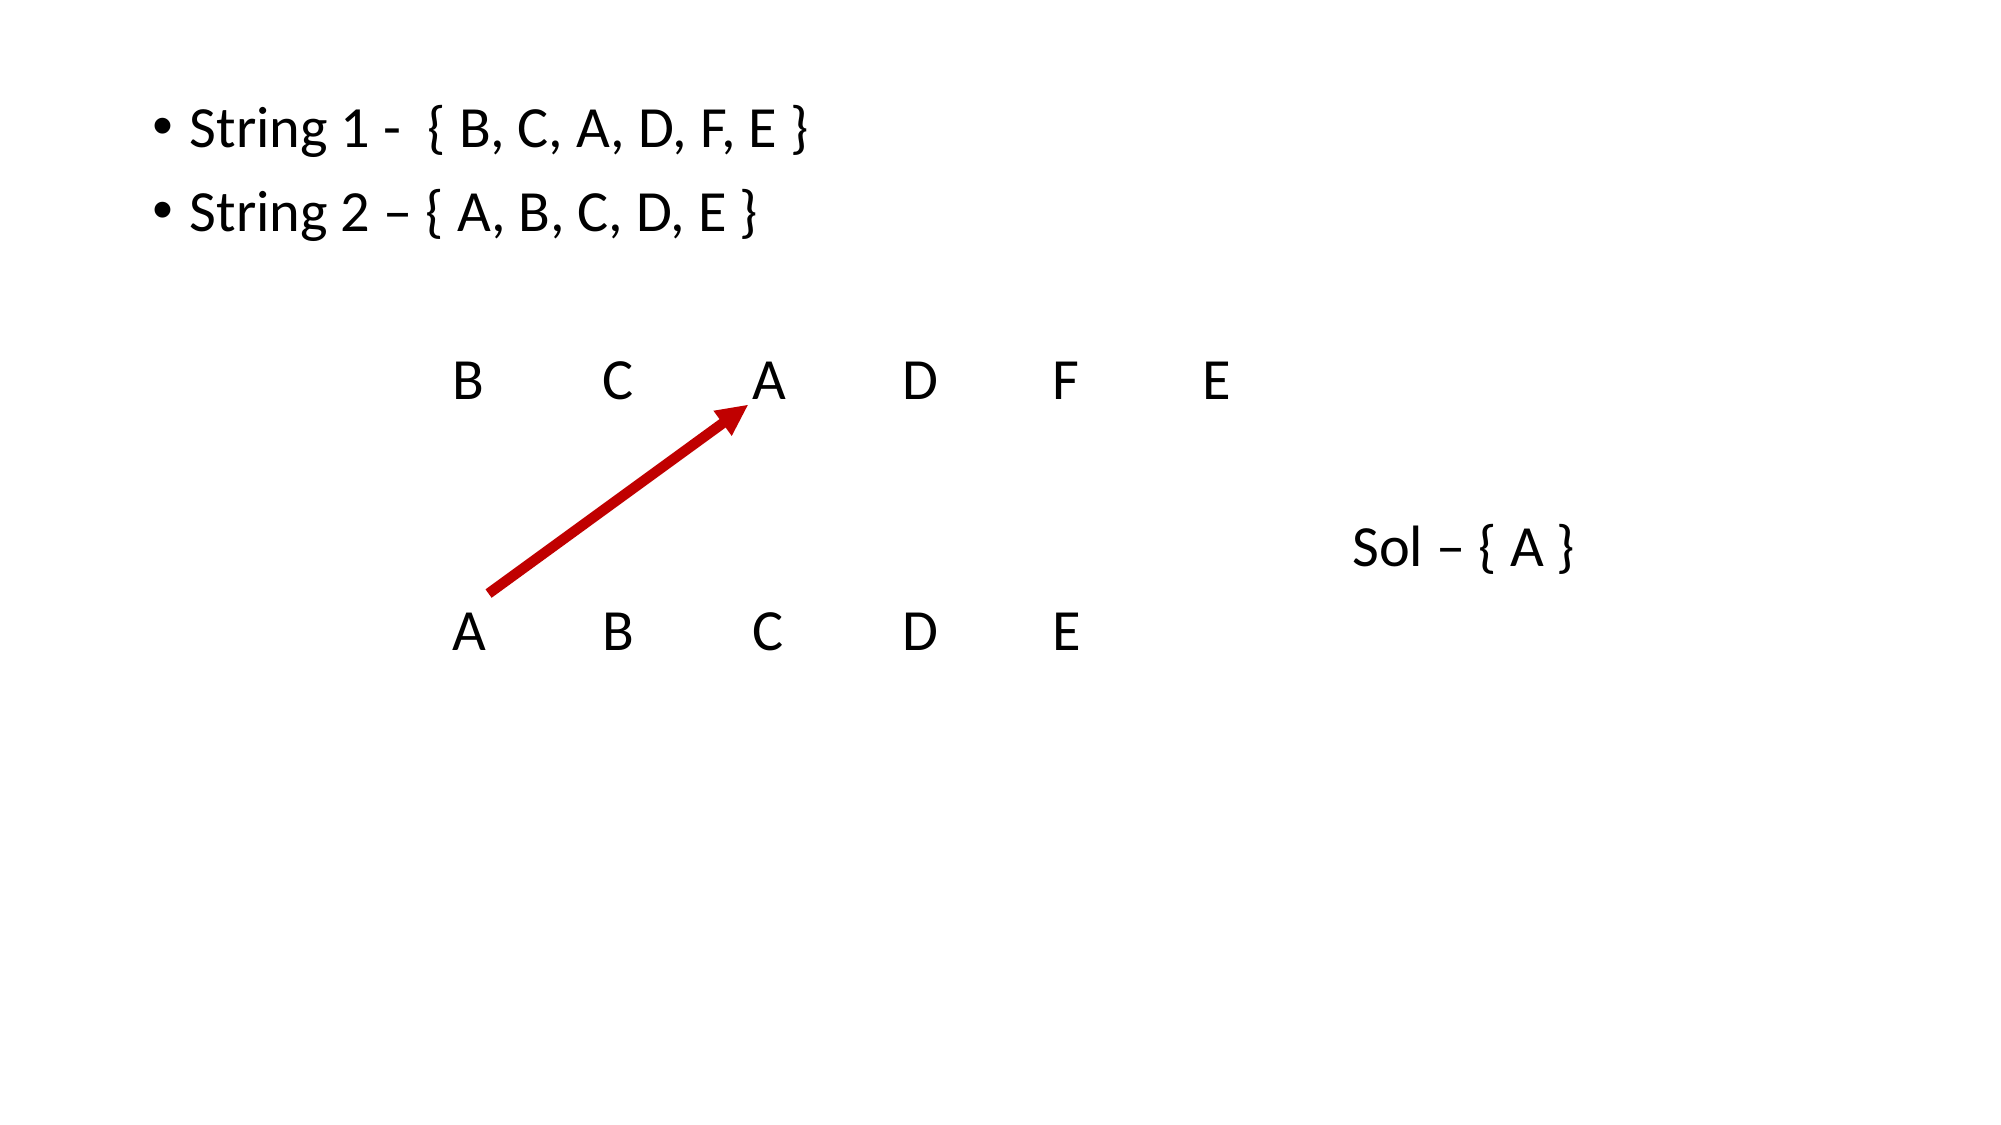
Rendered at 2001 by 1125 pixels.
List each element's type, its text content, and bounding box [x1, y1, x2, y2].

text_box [488, 404, 748, 594]
list String 1 - { B, C, A, D, F, E } String 2 – { A, B, C, D, E } B C A D F E Sol – { A } A B C D E [137, 90, 1863, 1014]
